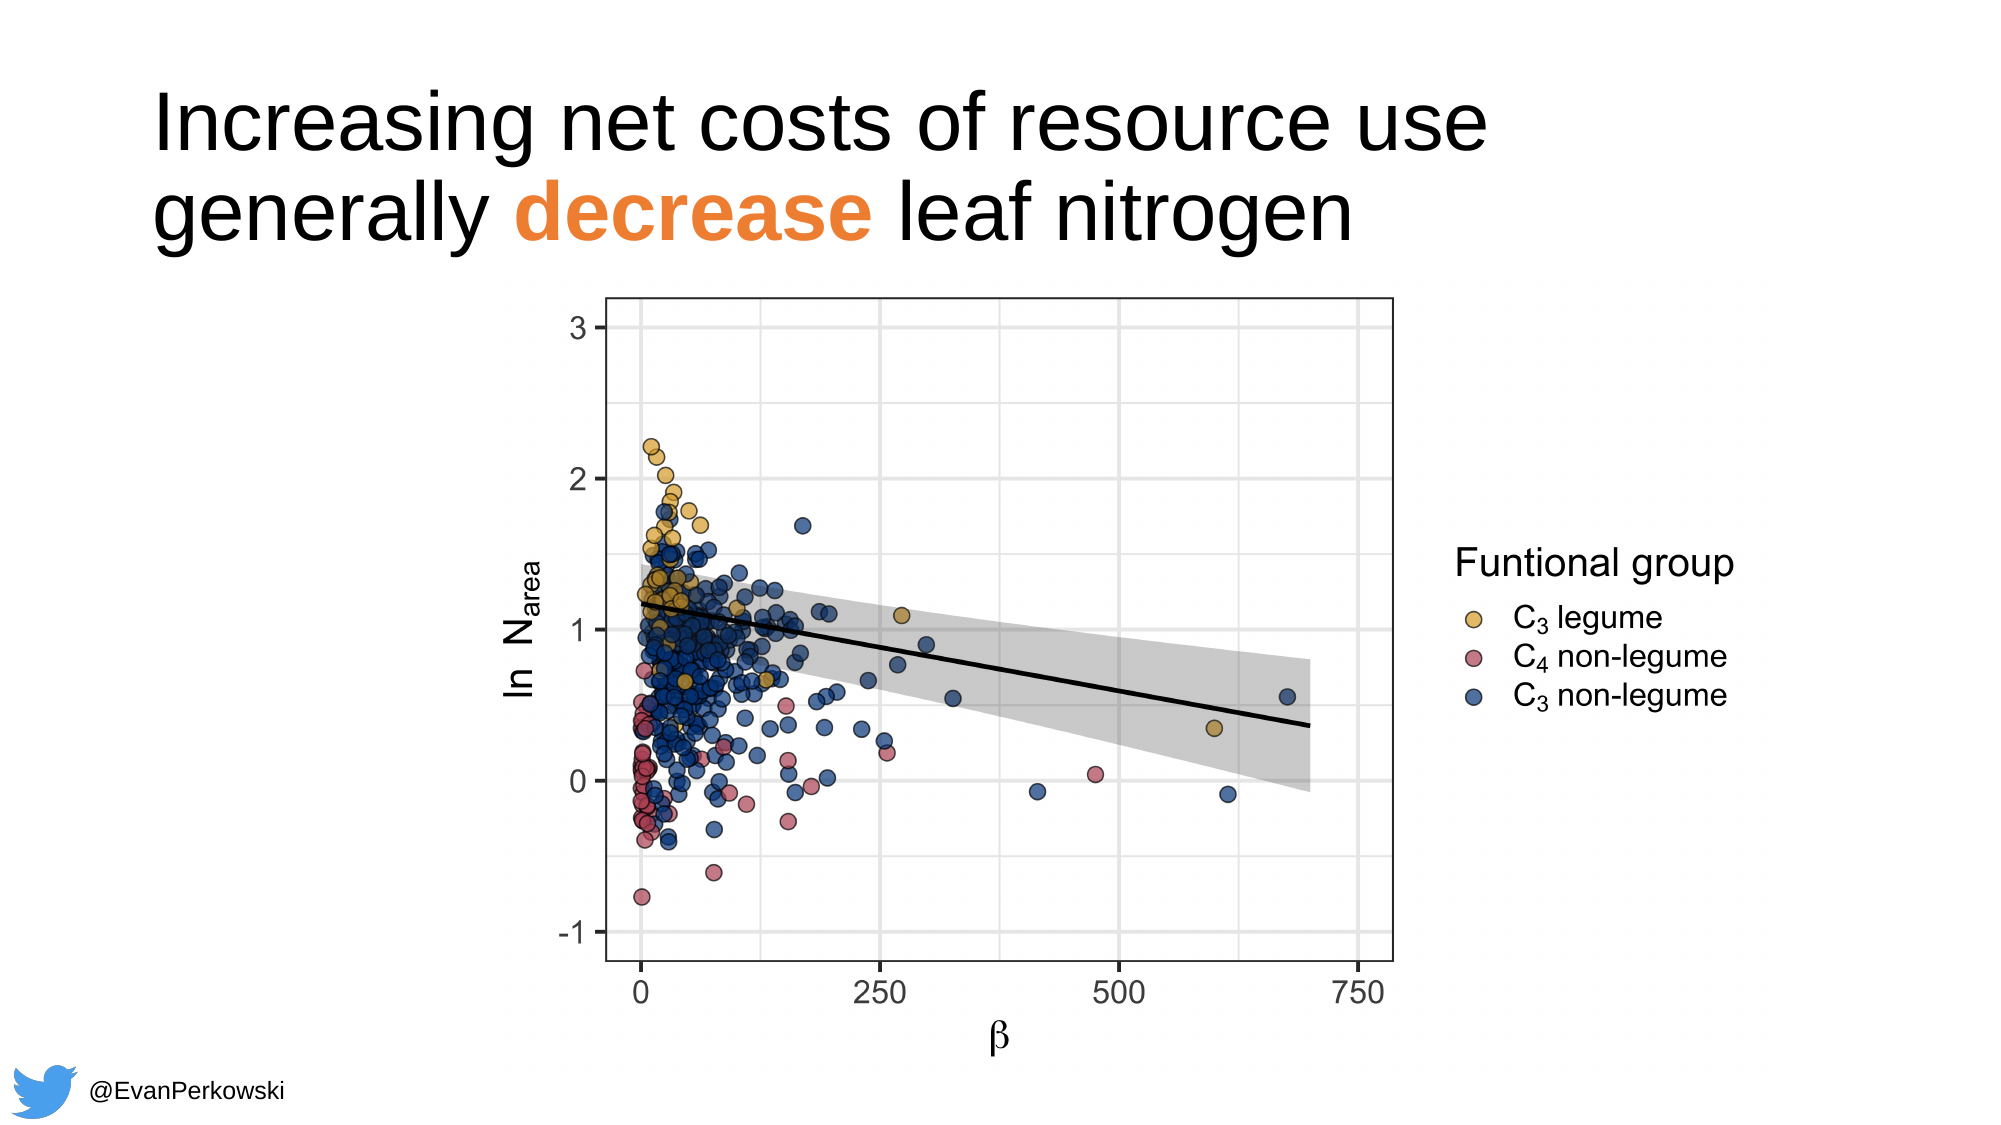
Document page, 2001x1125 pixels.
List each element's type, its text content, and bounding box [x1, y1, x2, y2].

picture [483, 277, 1775, 1085]
text_box @EvanPerkowski [78, 1066, 301, 1112]
picture [11, 1065, 78, 1119]
title Increasing net costs of resource use generally decrease leaf nitrogen [137, 59, 1863, 278]
